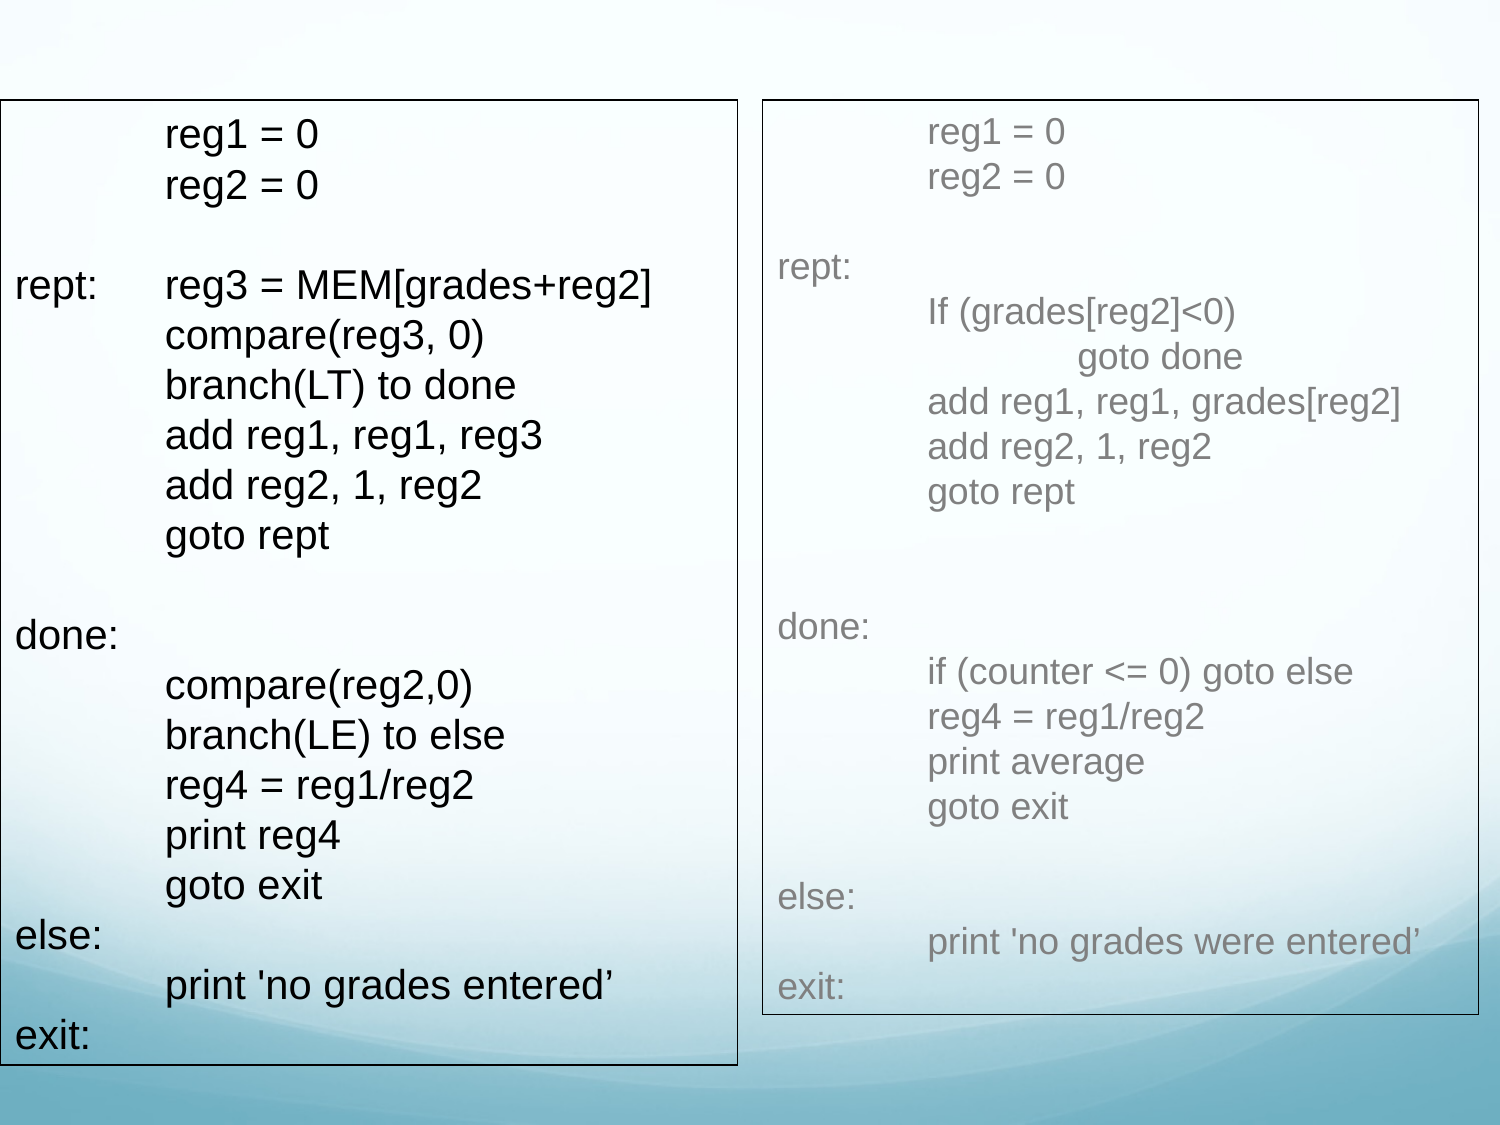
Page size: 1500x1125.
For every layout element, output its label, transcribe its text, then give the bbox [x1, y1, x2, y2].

picture [0, 0, 1500, 1125]
text_box reg1 = 0 reg2 = 0 rept: reg3 = MEM[grades+reg2] compare(reg3, 0) branch(LT) to done add reg1, reg1, reg3 add reg2, 1, reg2 goto rept done: compare(reg2,0) branch(LE) to else reg4 = reg1/reg2 print reg4 goto exit else: print 'no grades entered’ exit: [0, 99, 738, 1066]
text_box reg1 = 0 reg2 = 0 rept: If (grades[reg2]<0) goto done add reg1, reg1, grades[reg2] add reg2, 1, reg2 goto rept done: if (counter <= 0) goto else reg4 = reg1/reg2 print average goto exit else: print 'no grades were entered’ exit: [762, 99, 1479, 1015]
